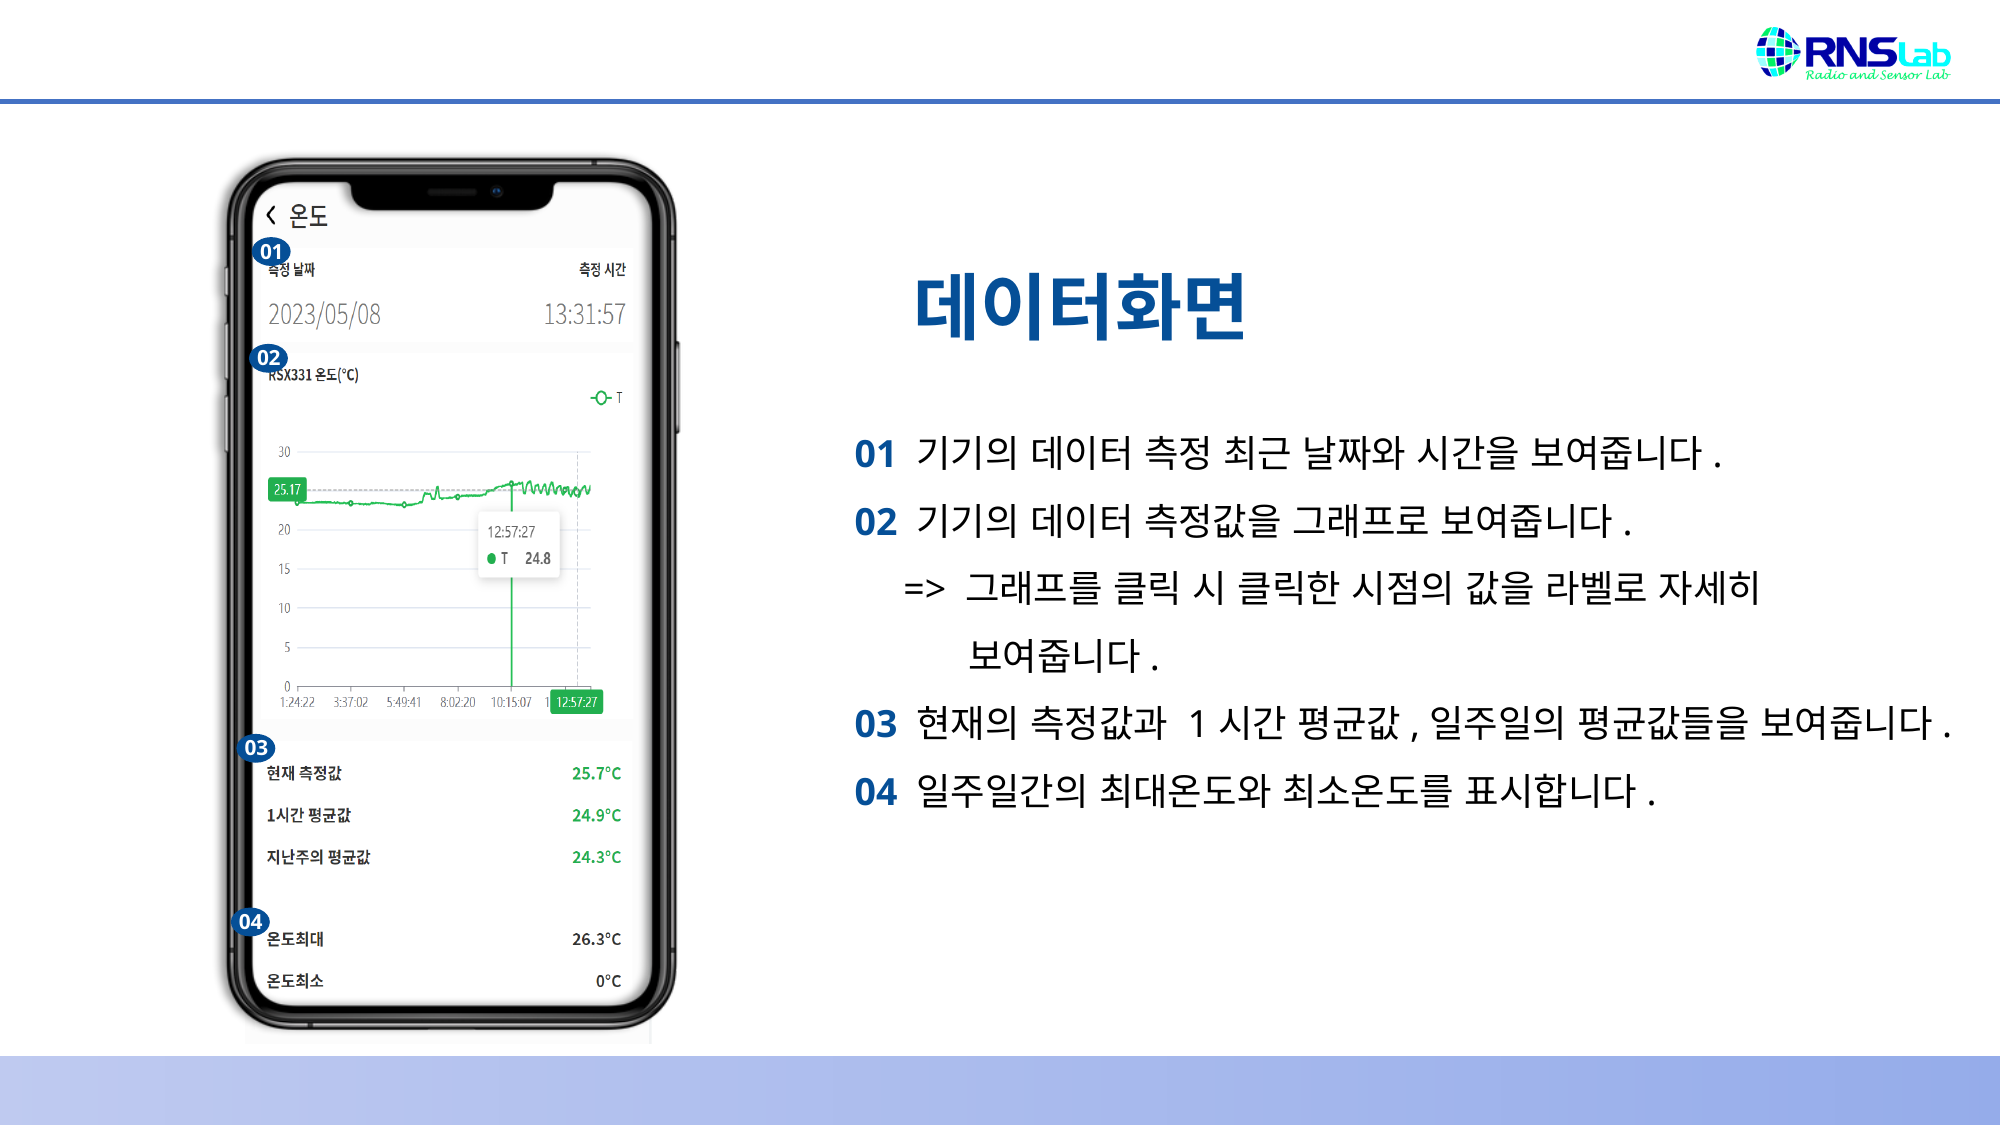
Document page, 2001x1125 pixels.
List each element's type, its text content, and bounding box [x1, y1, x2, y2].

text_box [245, 230, 303, 273]
text_box 데이터화면 [856, 253, 1307, 357]
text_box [229, 727, 288, 769]
picture [134, 132, 771, 1057]
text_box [224, 901, 282, 943]
text_box 01 기기의 데이터 측정 최근 날짜와 시간을 보여줍니다. 02 기기의 데이터 측정값을 그래프로 보여줍니다. => 그래프를 클릭 시 클릭한 시점의 값을 라벨로 자세히 보여줍니다. 03 현재의 측정값과 1시간 평균값,일주일의 평균값들을 보여줍니다. 04 일주일간의 최대온도와 최소온도를 표시합니다. [839, 400, 2000, 821]
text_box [242, 337, 301, 379]
picture [1756, 27, 1951, 80]
